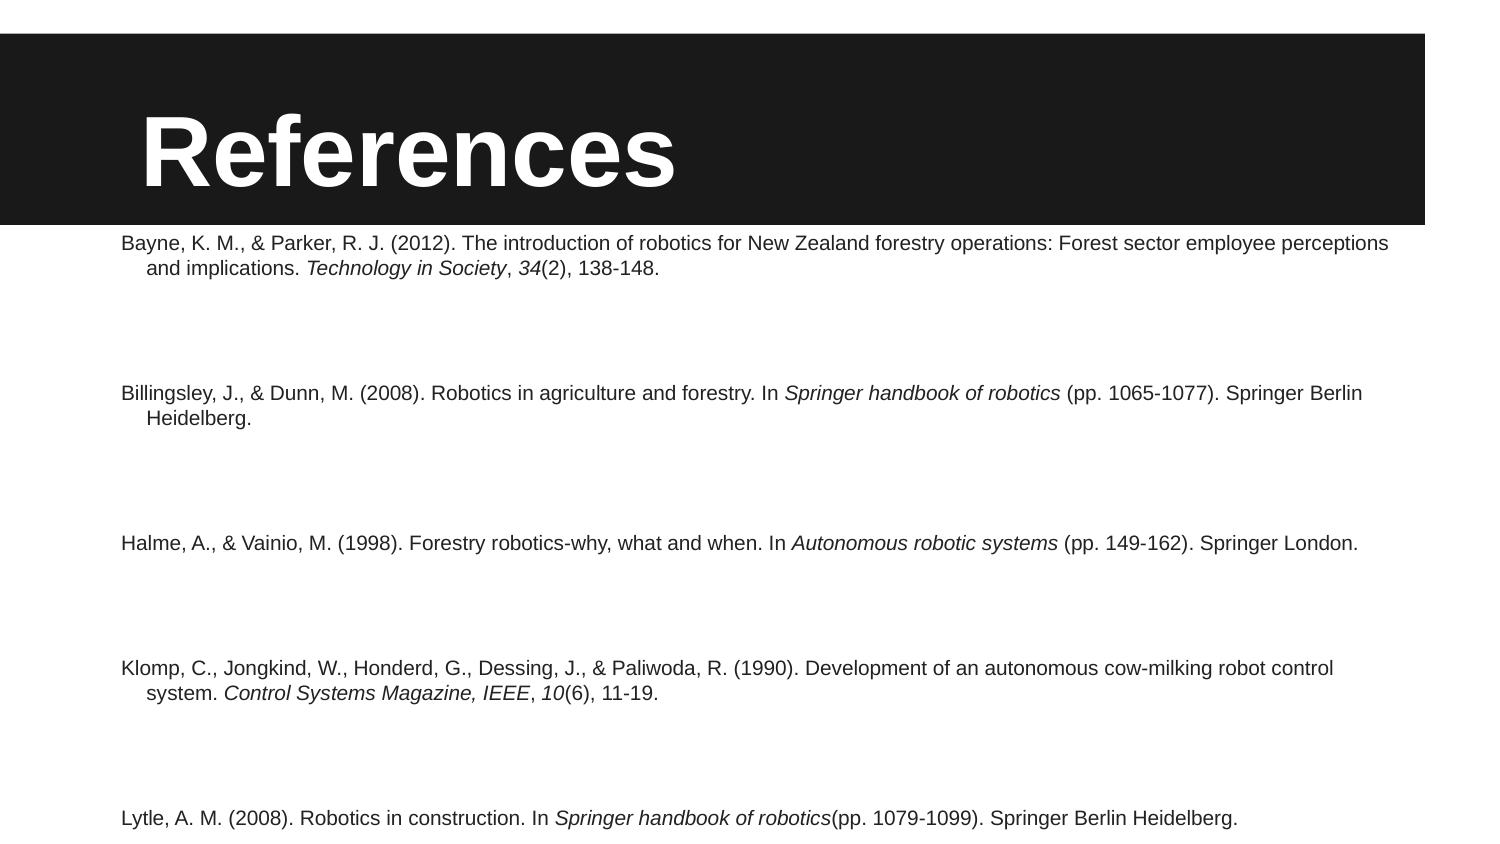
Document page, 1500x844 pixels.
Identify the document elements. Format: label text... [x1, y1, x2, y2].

list Bayne, K. M., & Parker, R. J. (2012). The introduction of robotics for New Zealand forestry operations: Forest sector employee perceptions and implications. Technology in Society, 34(2), 138-148. Billingsley, J., & Dunn, M. (2008). Robotics in agriculture and forestry. In Springer handbook of robotics (pp. 1065-1077). Springer Berlin Heidelberg. Halme, A., & Vainio, M. (1998). Forestry robotics-why, what and when. In Autonomous robotic systems (pp. 149-162). Springer London. Klomp, C., Jongkind, W., Honderd, G., Dessing, J., & Paliwoda, R. (1990). Development of an autonomous cow-milking robot control system. Control Systems Magazine, IEEE, 10(6), 11-19. Lytle, A. M. (2008). Robotics in construction. In Springer handbook of robotics(pp. 1079-1099). Springer Berlin Heidelberg. Öhman, M., Miettinen, M., Kannas, K., Jutila, J., Visala, A., & Forsman, P. (2008, January). Tree measurement and simultaneous localization and mapping system for forest harvesters. In Field and Service Robotics (pp. 369-378). Springer Berlin Heidelberg. Segerblad, E., & Delight, B. Machine Vision in Agricultural Robotics–A short overview. [75, 214, 1425, 784]
title References [75, 33, 1425, 214]
